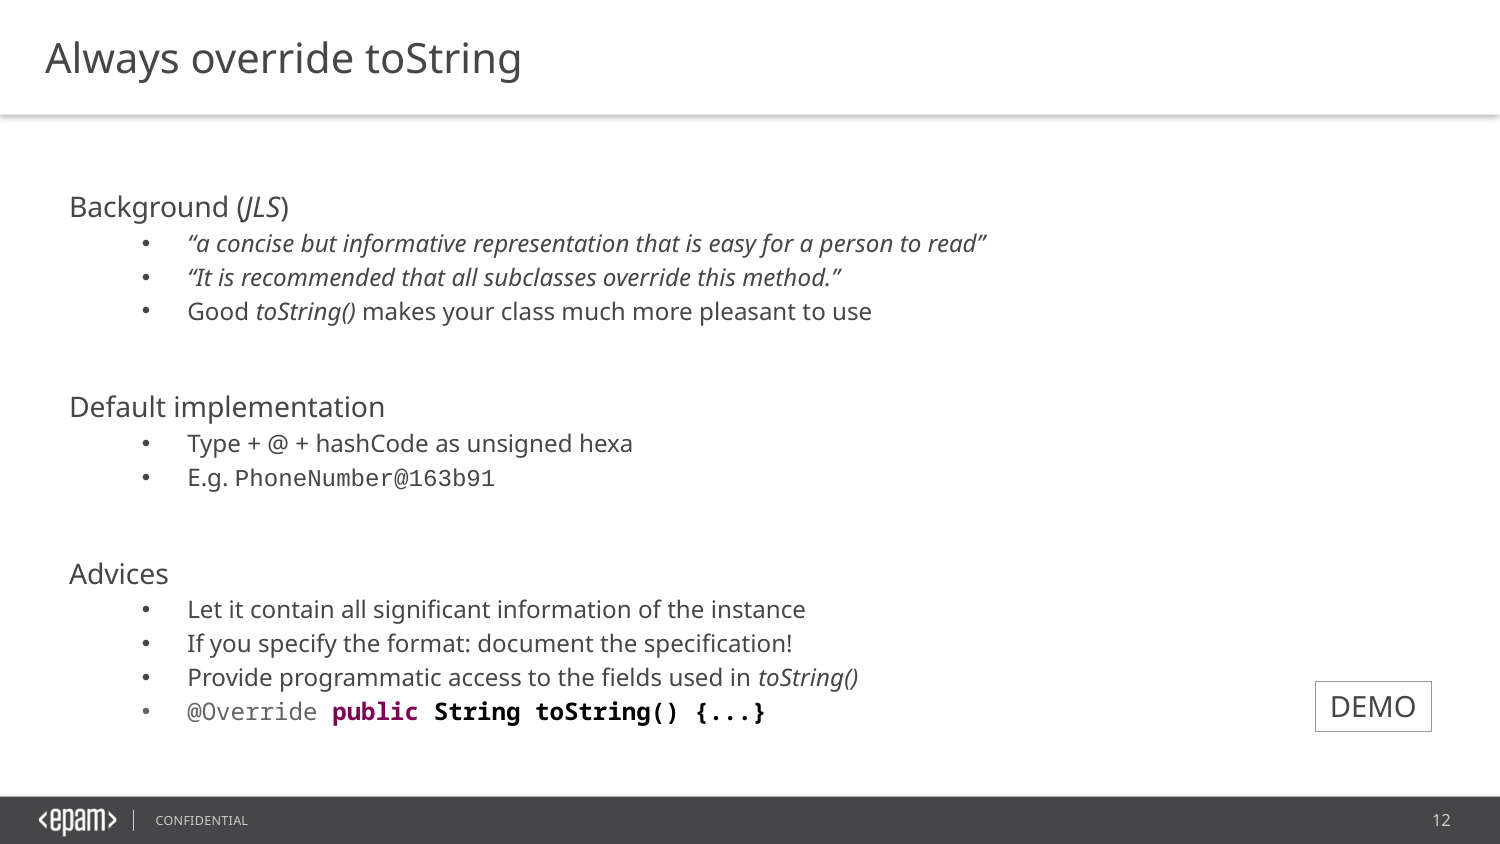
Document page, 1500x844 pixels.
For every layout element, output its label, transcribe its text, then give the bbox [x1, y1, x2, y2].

list Always override toString [0, 0, 1500, 115]
list Background (JLS) “a concise but informative representation that is easy for a person to read” “It is recommended that all subclasses override this method.” Good toString() makes your class much more pleasant to use Default implementation Type + @ + hashCode as unsigned hexa E.g. PhoneNumber@163b91 Advices Let it contain all significant information of the instance If you specify the format: document the specification! Provide programmatic access to the fields used in toString() @Override public String toString() {...} [57, 176, 1426, 732]
text_box DEMO [1315, 681, 1432, 732]
picture [38, 808, 117, 837]
